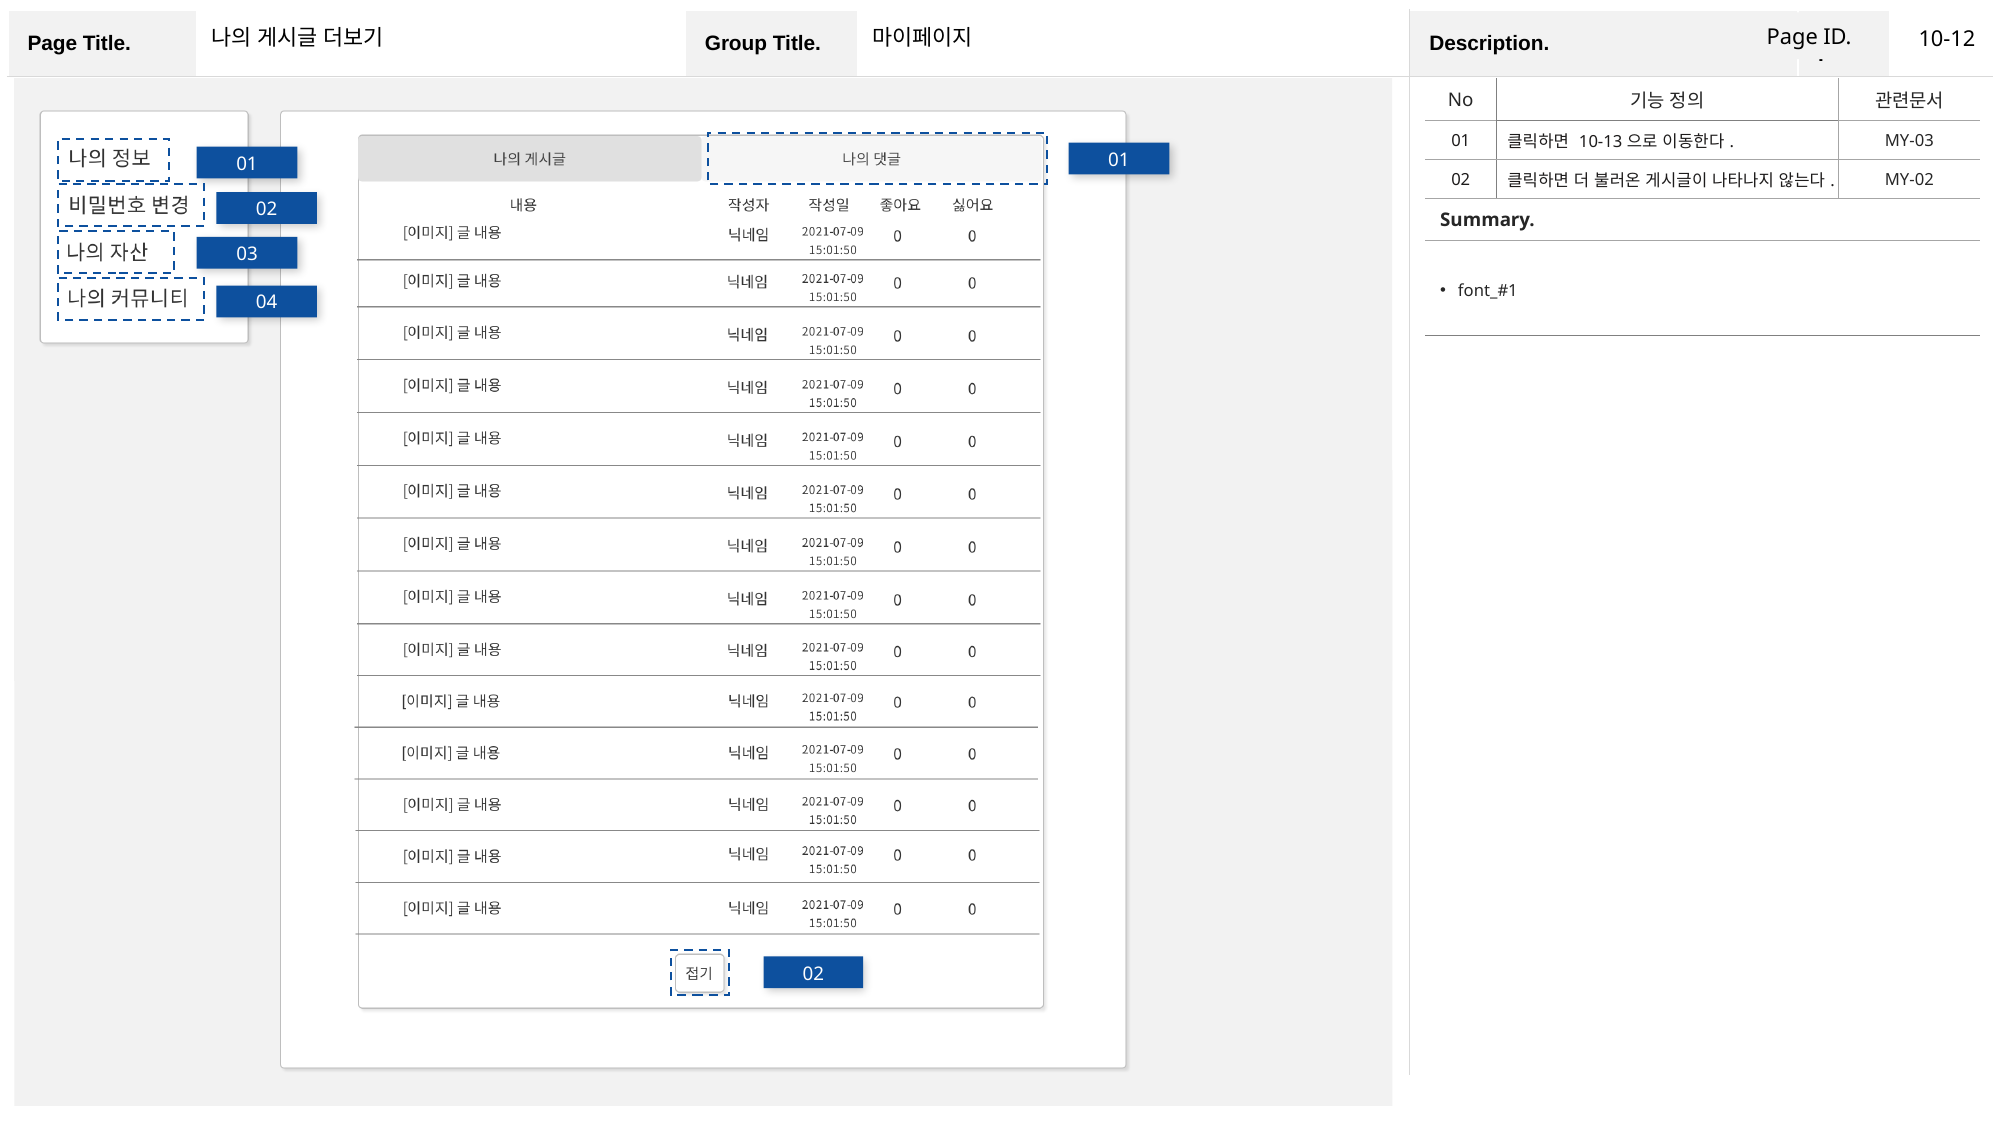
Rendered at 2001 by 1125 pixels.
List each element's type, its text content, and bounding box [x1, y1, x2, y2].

list 나의 게시글 더보기 [196, 18, 684, 55]
table_header No [1425, 78, 1496, 120]
table_header 기능 정의 [1497, 78, 1838, 120]
table_cell MY-02 [1839, 160, 1980, 198]
table_cell 클릭하면 10-13으로 이동한다. [1497, 121, 1838, 159]
table_cell font_#1 [1425, 241, 1980, 335]
table_cell 01 [1425, 121, 1496, 159]
picture [13, 77, 1393, 1107]
table_cell MY-03 [1839, 121, 1980, 159]
text_box 10-12 [1903, 17, 1991, 59]
table_header 관련문서 [1839, 78, 1980, 120]
list 마이페이지 [858, 18, 1405, 55]
text_box Page ID. [1730, 10, 1888, 61]
table_cell 클릭하면 더 불러온 게시글이 나타나지 않는다. [1497, 160, 1838, 198]
table_cell Summary. [1425, 199, 1980, 240]
table_cell 02 [1425, 160, 1496, 198]
